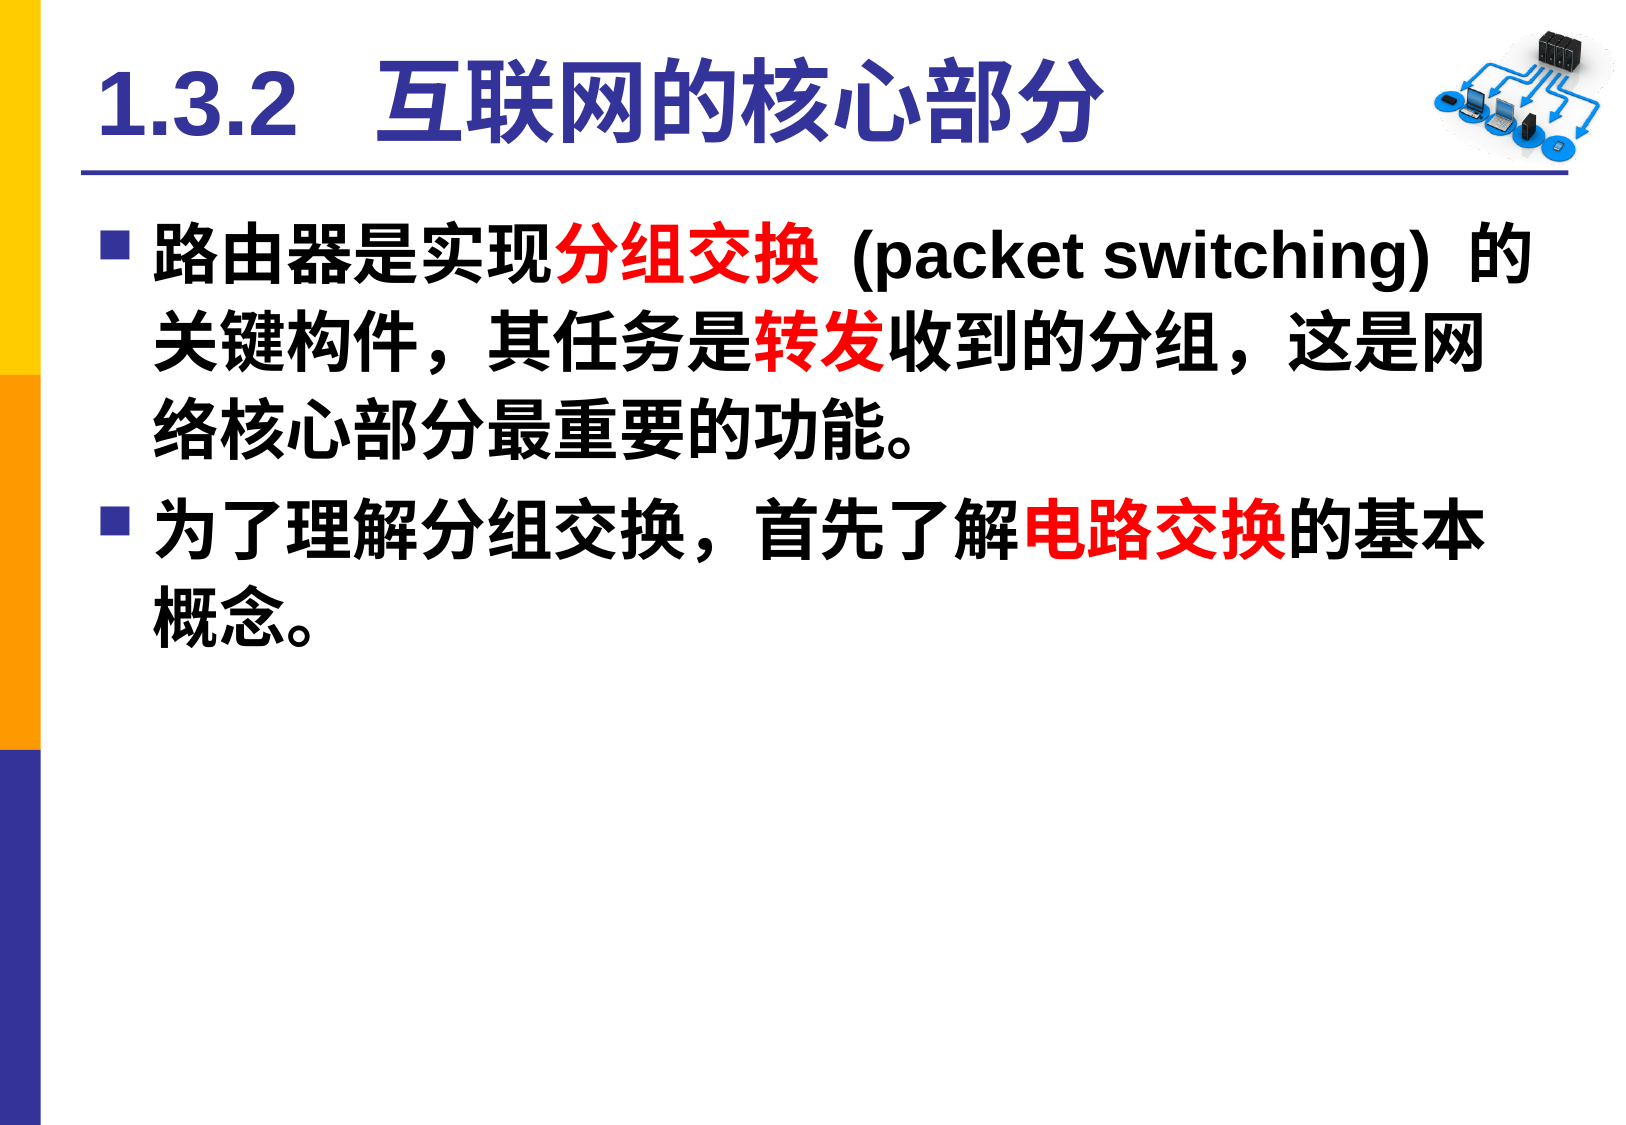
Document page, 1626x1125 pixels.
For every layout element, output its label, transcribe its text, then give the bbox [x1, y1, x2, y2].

title 1.3.2 互联网的核心部分 [81, 30, 1569, 161]
picture [1431, 30, 1616, 165]
list 路由器是实现分组交换 (packet switching) 的关键构件，其任务是转发收到的分组，这是网络核心部分最重要的功能。 为了理解分组交换，首先了解电路交换的基本概念。 [81, 196, 1569, 1006]
